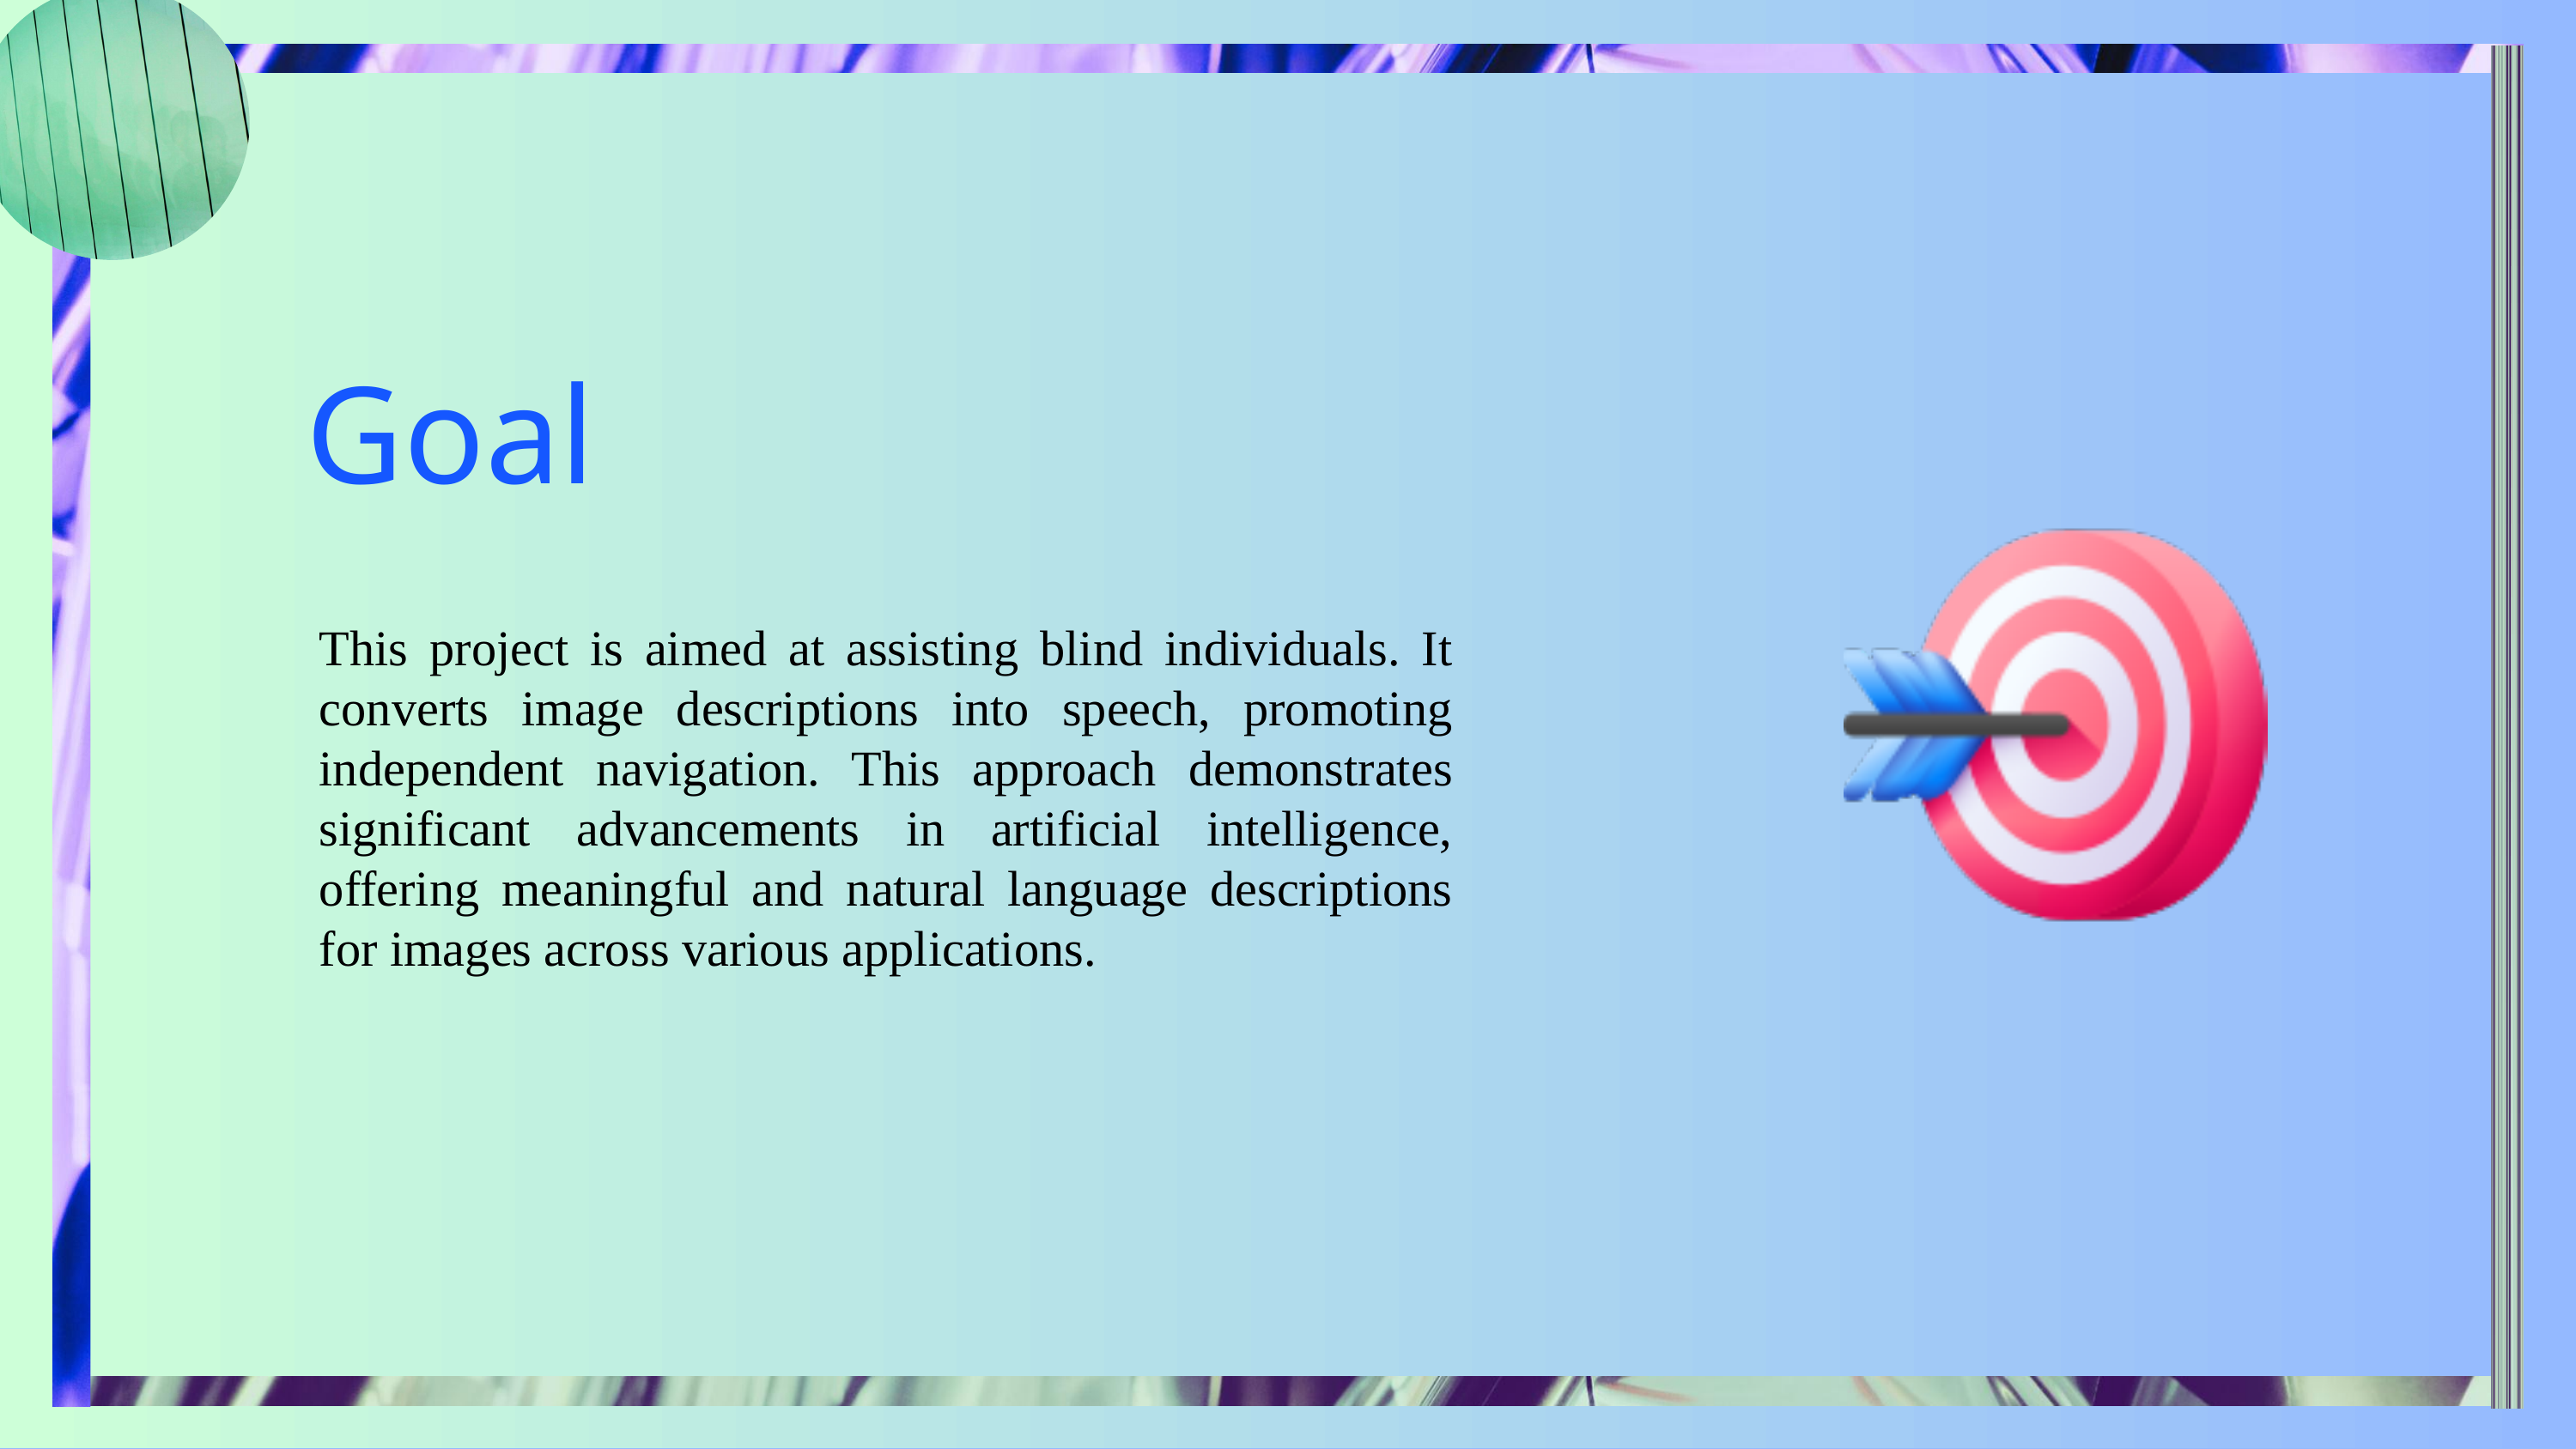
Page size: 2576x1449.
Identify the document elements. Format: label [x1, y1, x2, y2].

text_box [52, 44, 2524, 1409]
picture [1844, 514, 2269, 939]
text_box [0, 0, 222, 243]
